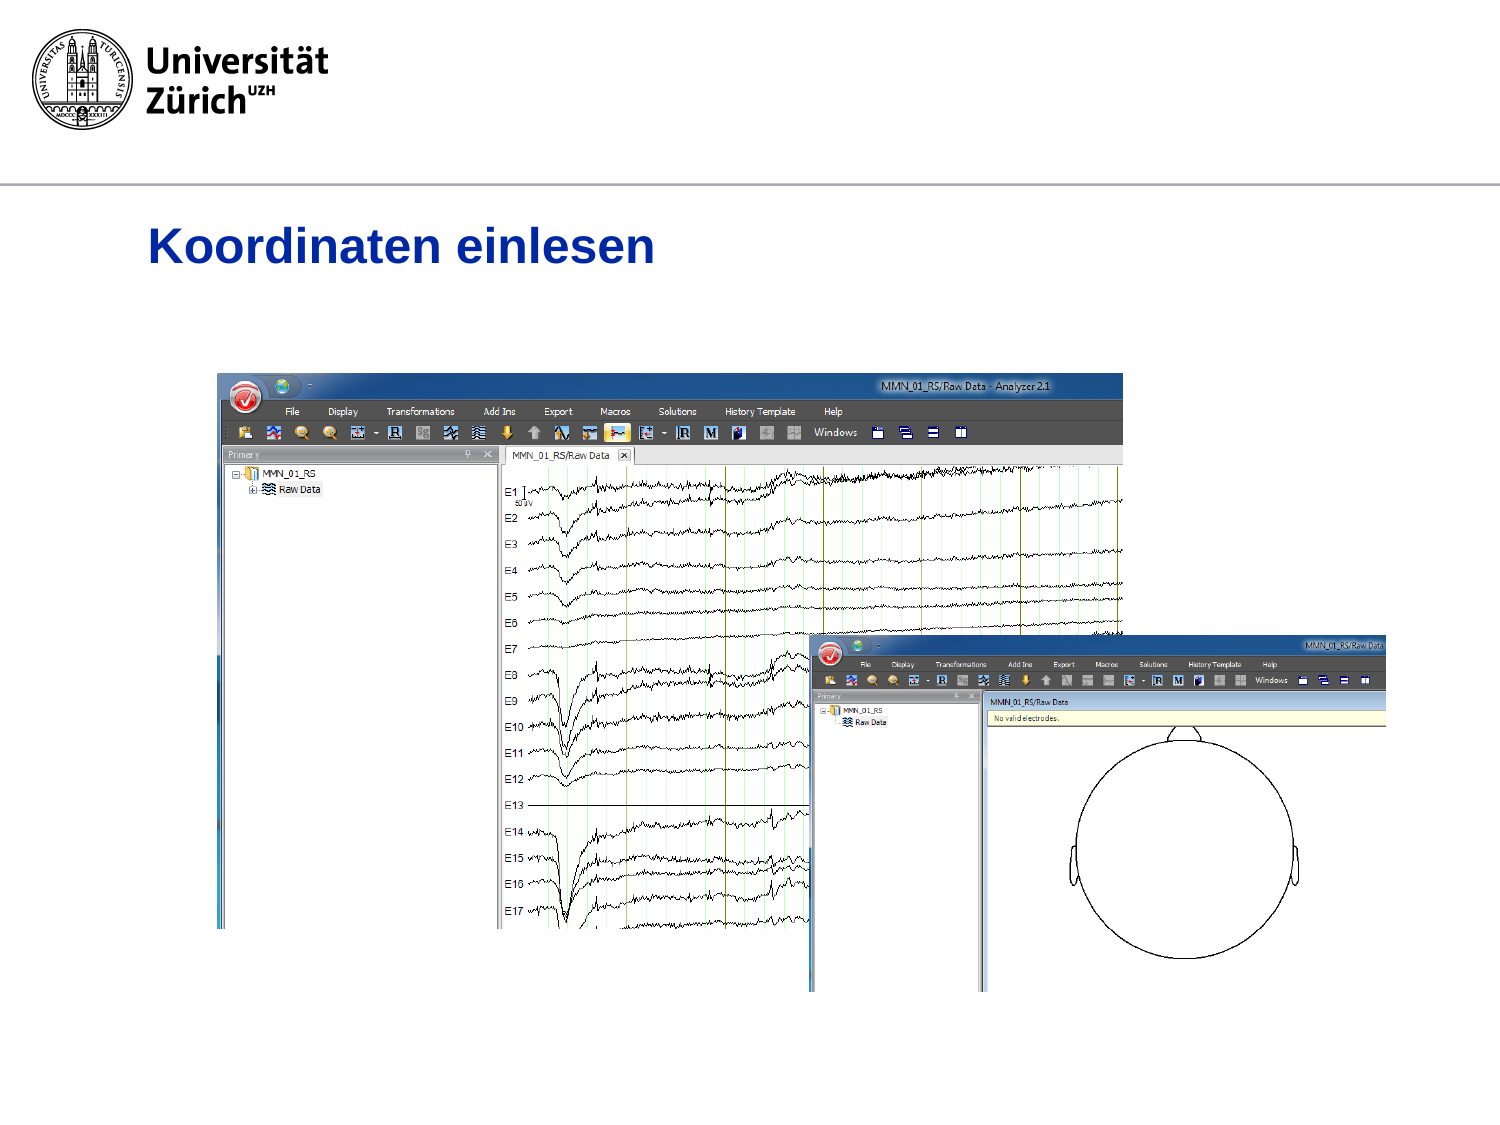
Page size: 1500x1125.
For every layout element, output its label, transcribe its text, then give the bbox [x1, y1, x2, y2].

picture [26, 23, 334, 136]
picture [217, 373, 1386, 992]
title Koordinaten einlesen [147, 208, 1353, 291]
